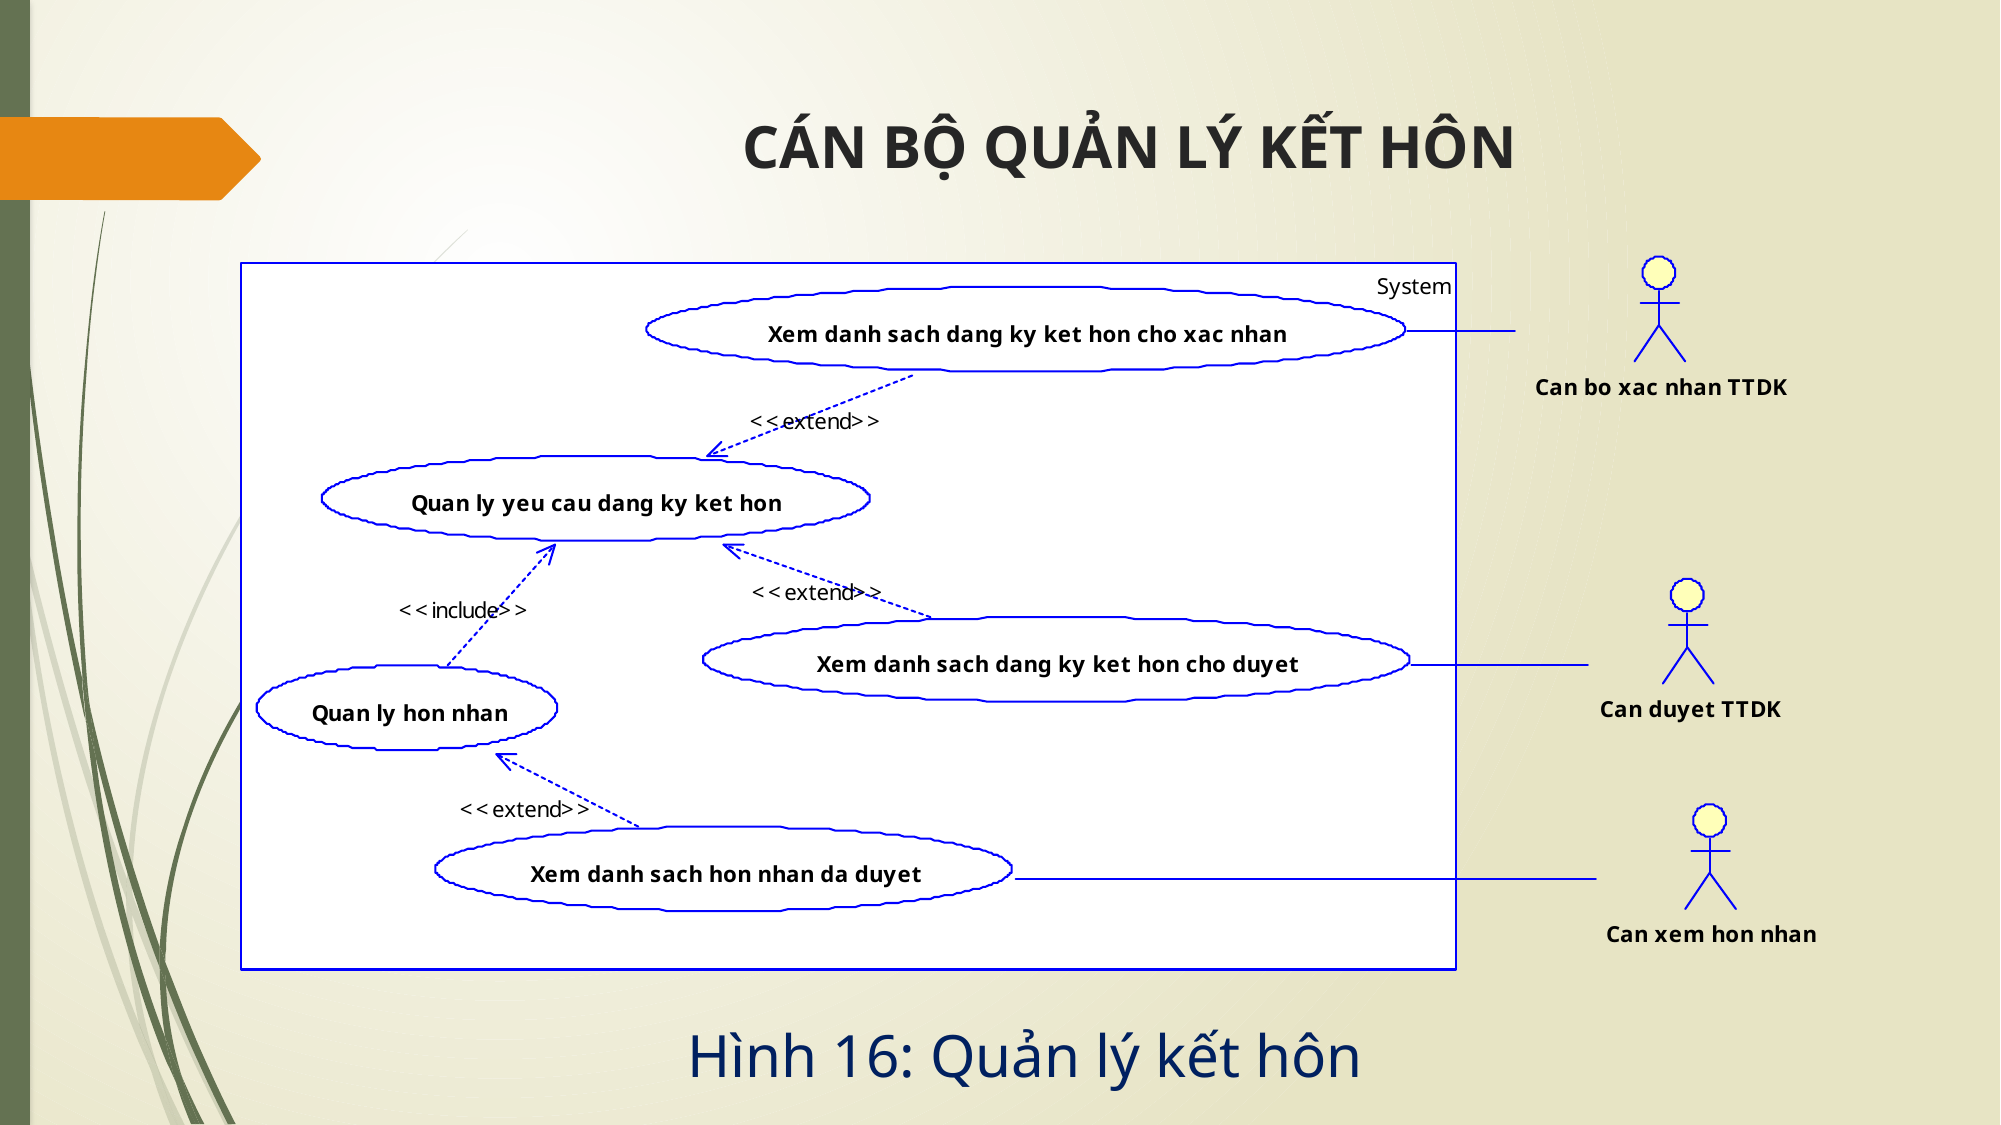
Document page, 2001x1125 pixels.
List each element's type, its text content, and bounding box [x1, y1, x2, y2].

text_box CÁN BỘ QUẢN LÝ KẾT HÔN [259, 102, 2000, 231]
picture [199, 214, 1867, 1013]
text_box Hình 16: Quản lý kết hôn [200, 1021, 1866, 1125]
